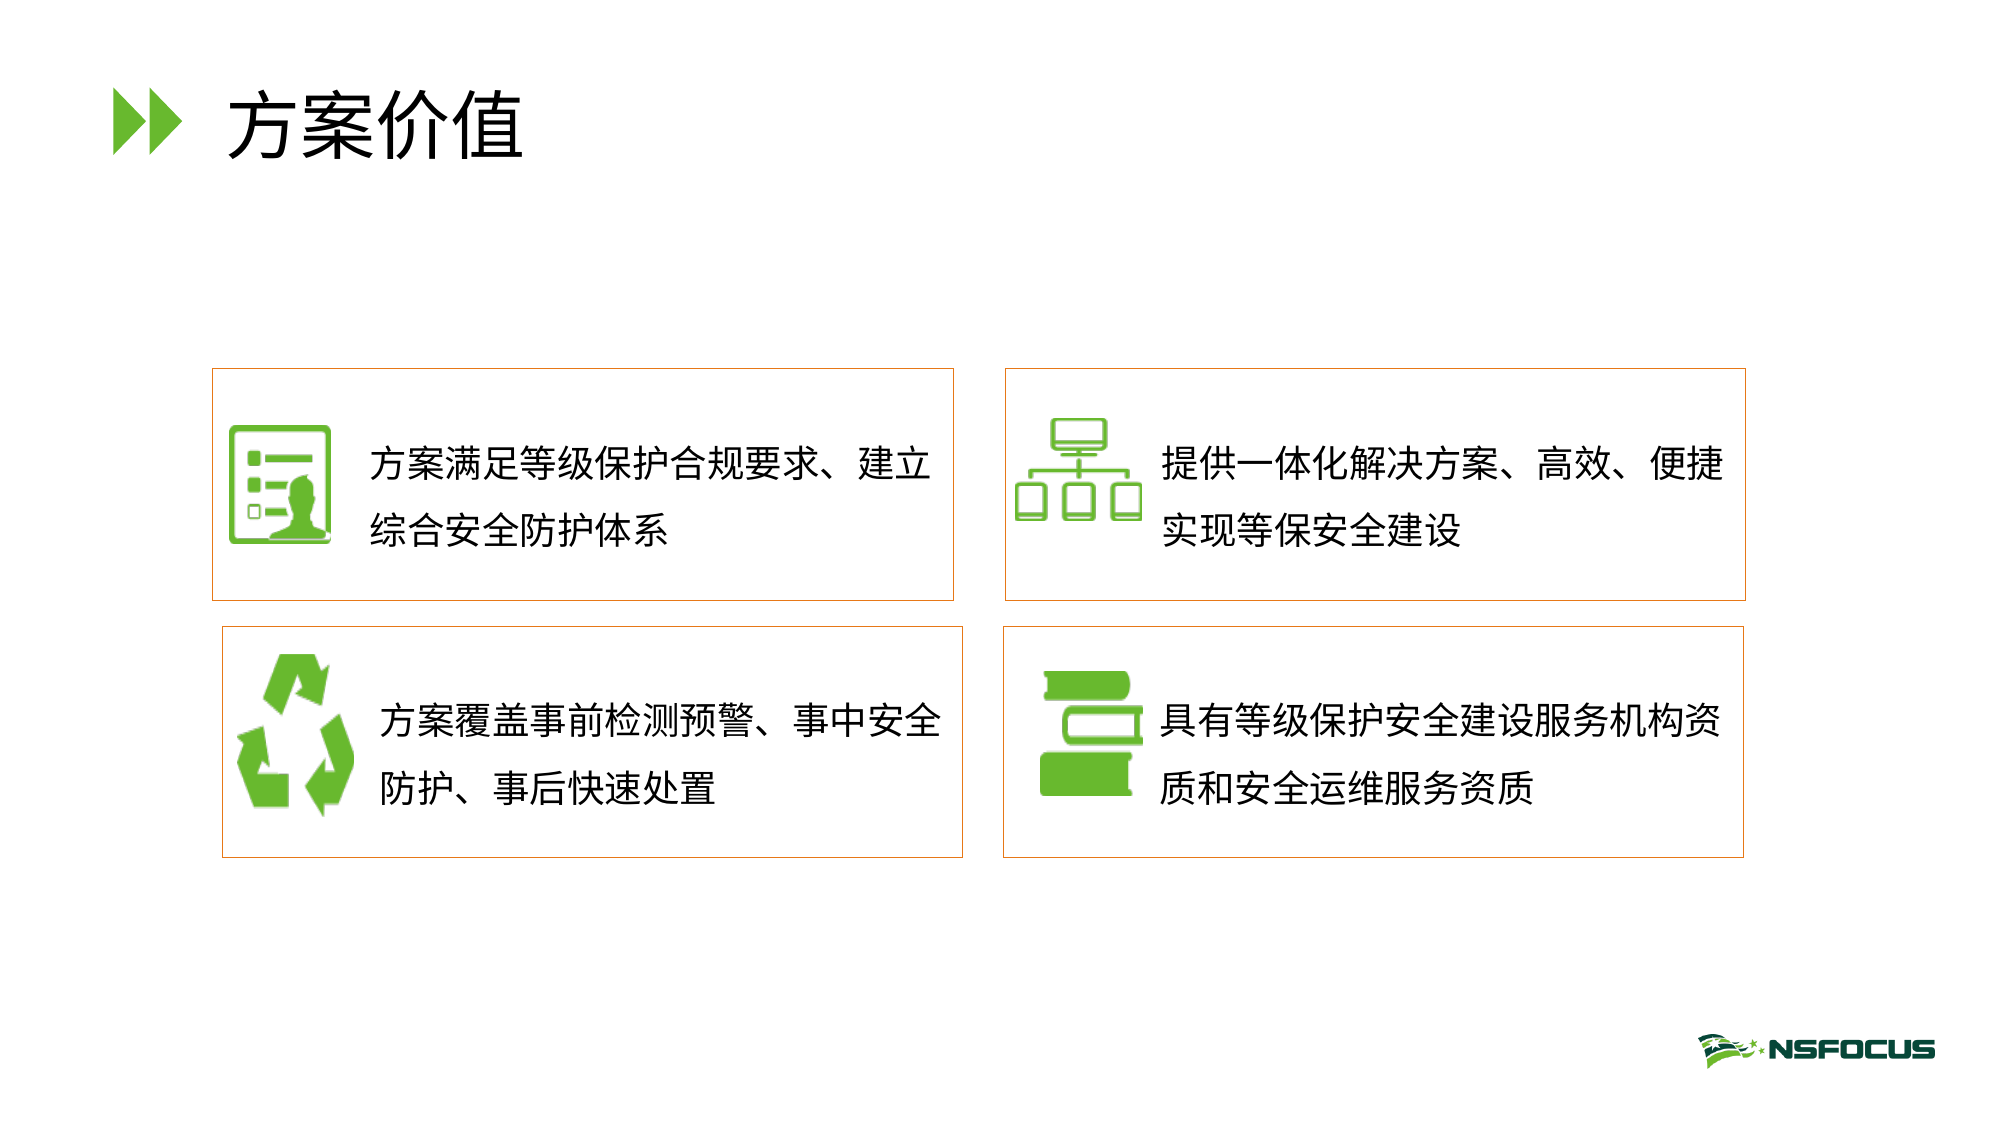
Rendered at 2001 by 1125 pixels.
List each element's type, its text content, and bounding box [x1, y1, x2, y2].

title 方案价值 [210, 59, 1863, 199]
picture [1698, 1034, 1935, 1069]
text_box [210, 237, 1747, 990]
